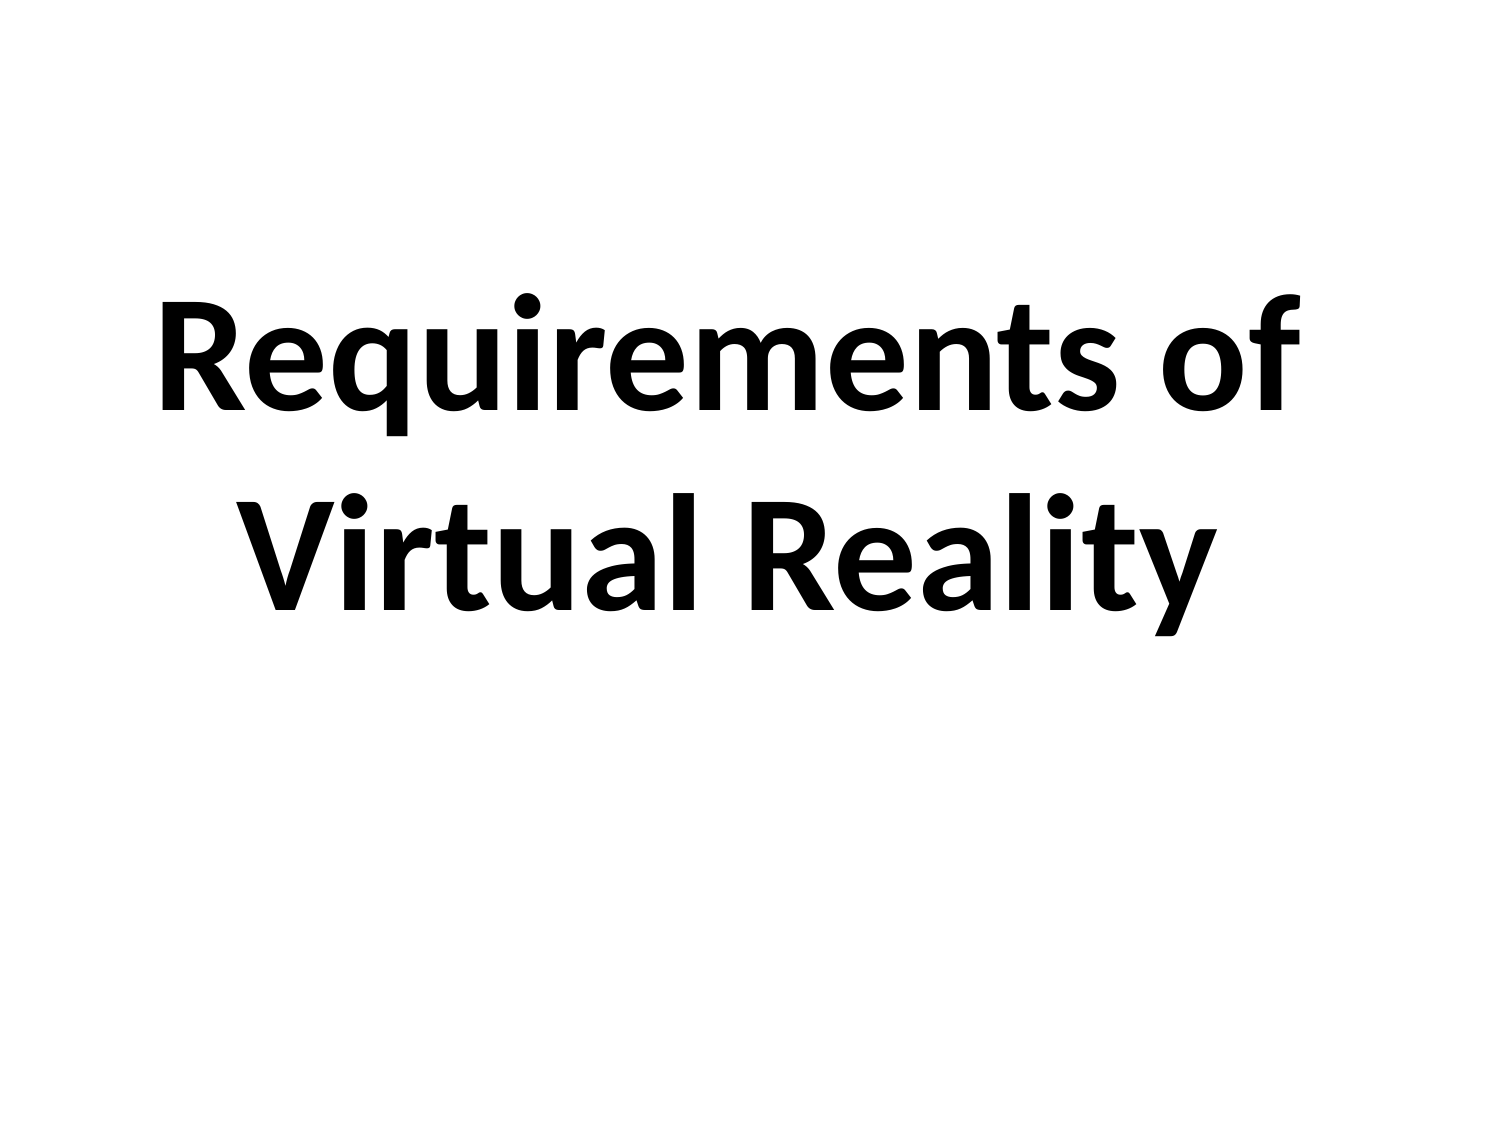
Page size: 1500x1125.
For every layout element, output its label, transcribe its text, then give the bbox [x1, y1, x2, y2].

text_box [101, 386, 1486, 924]
title Requirements of Virtual Reality [53, 349, 1404, 538]
